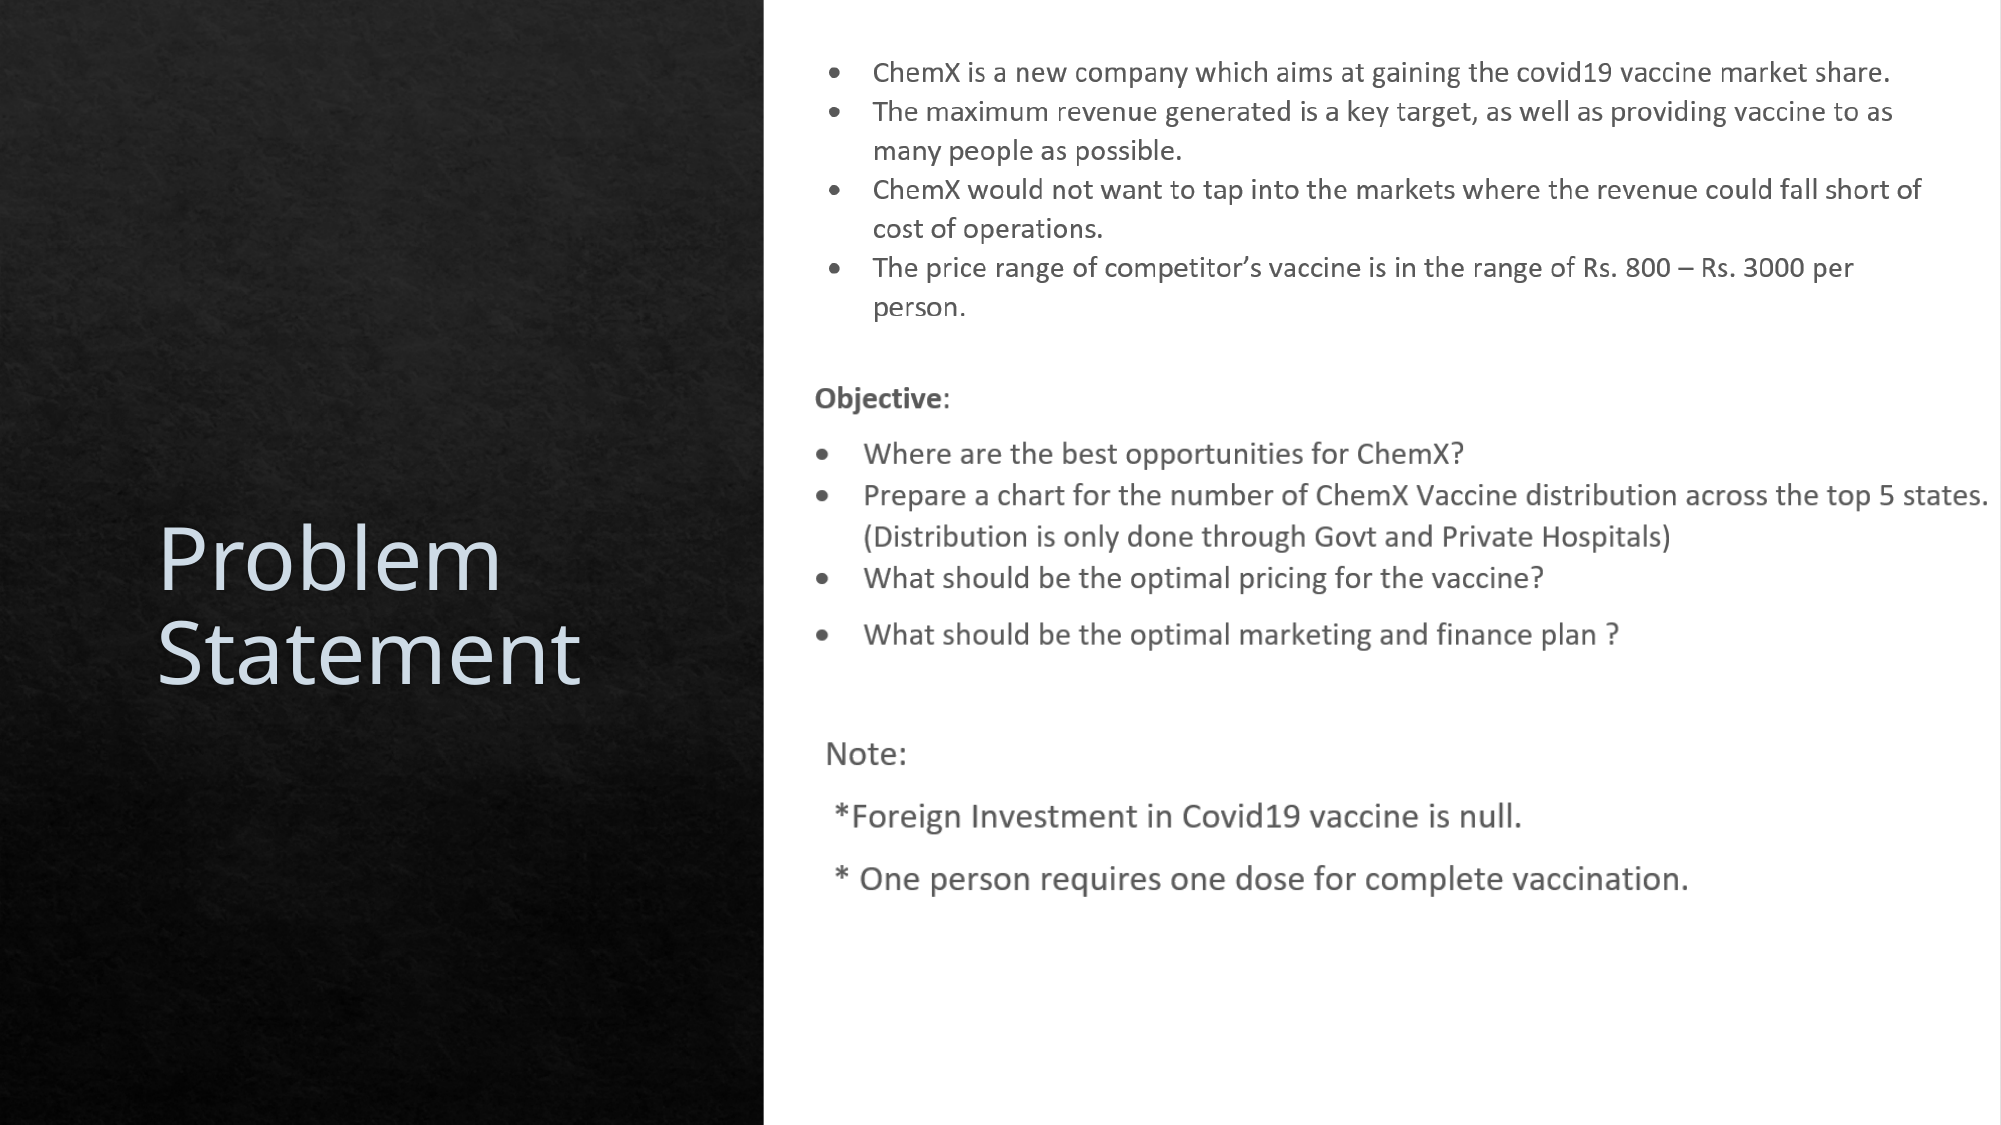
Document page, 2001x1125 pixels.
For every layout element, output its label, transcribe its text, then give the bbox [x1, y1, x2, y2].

text_box [762, 0, 2000, 1125]
title Problem Statement [141, 137, 697, 712]
picture [798, 47, 2000, 679]
text_box [0, 0, 762, 1125]
picture [813, 731, 1738, 964]
